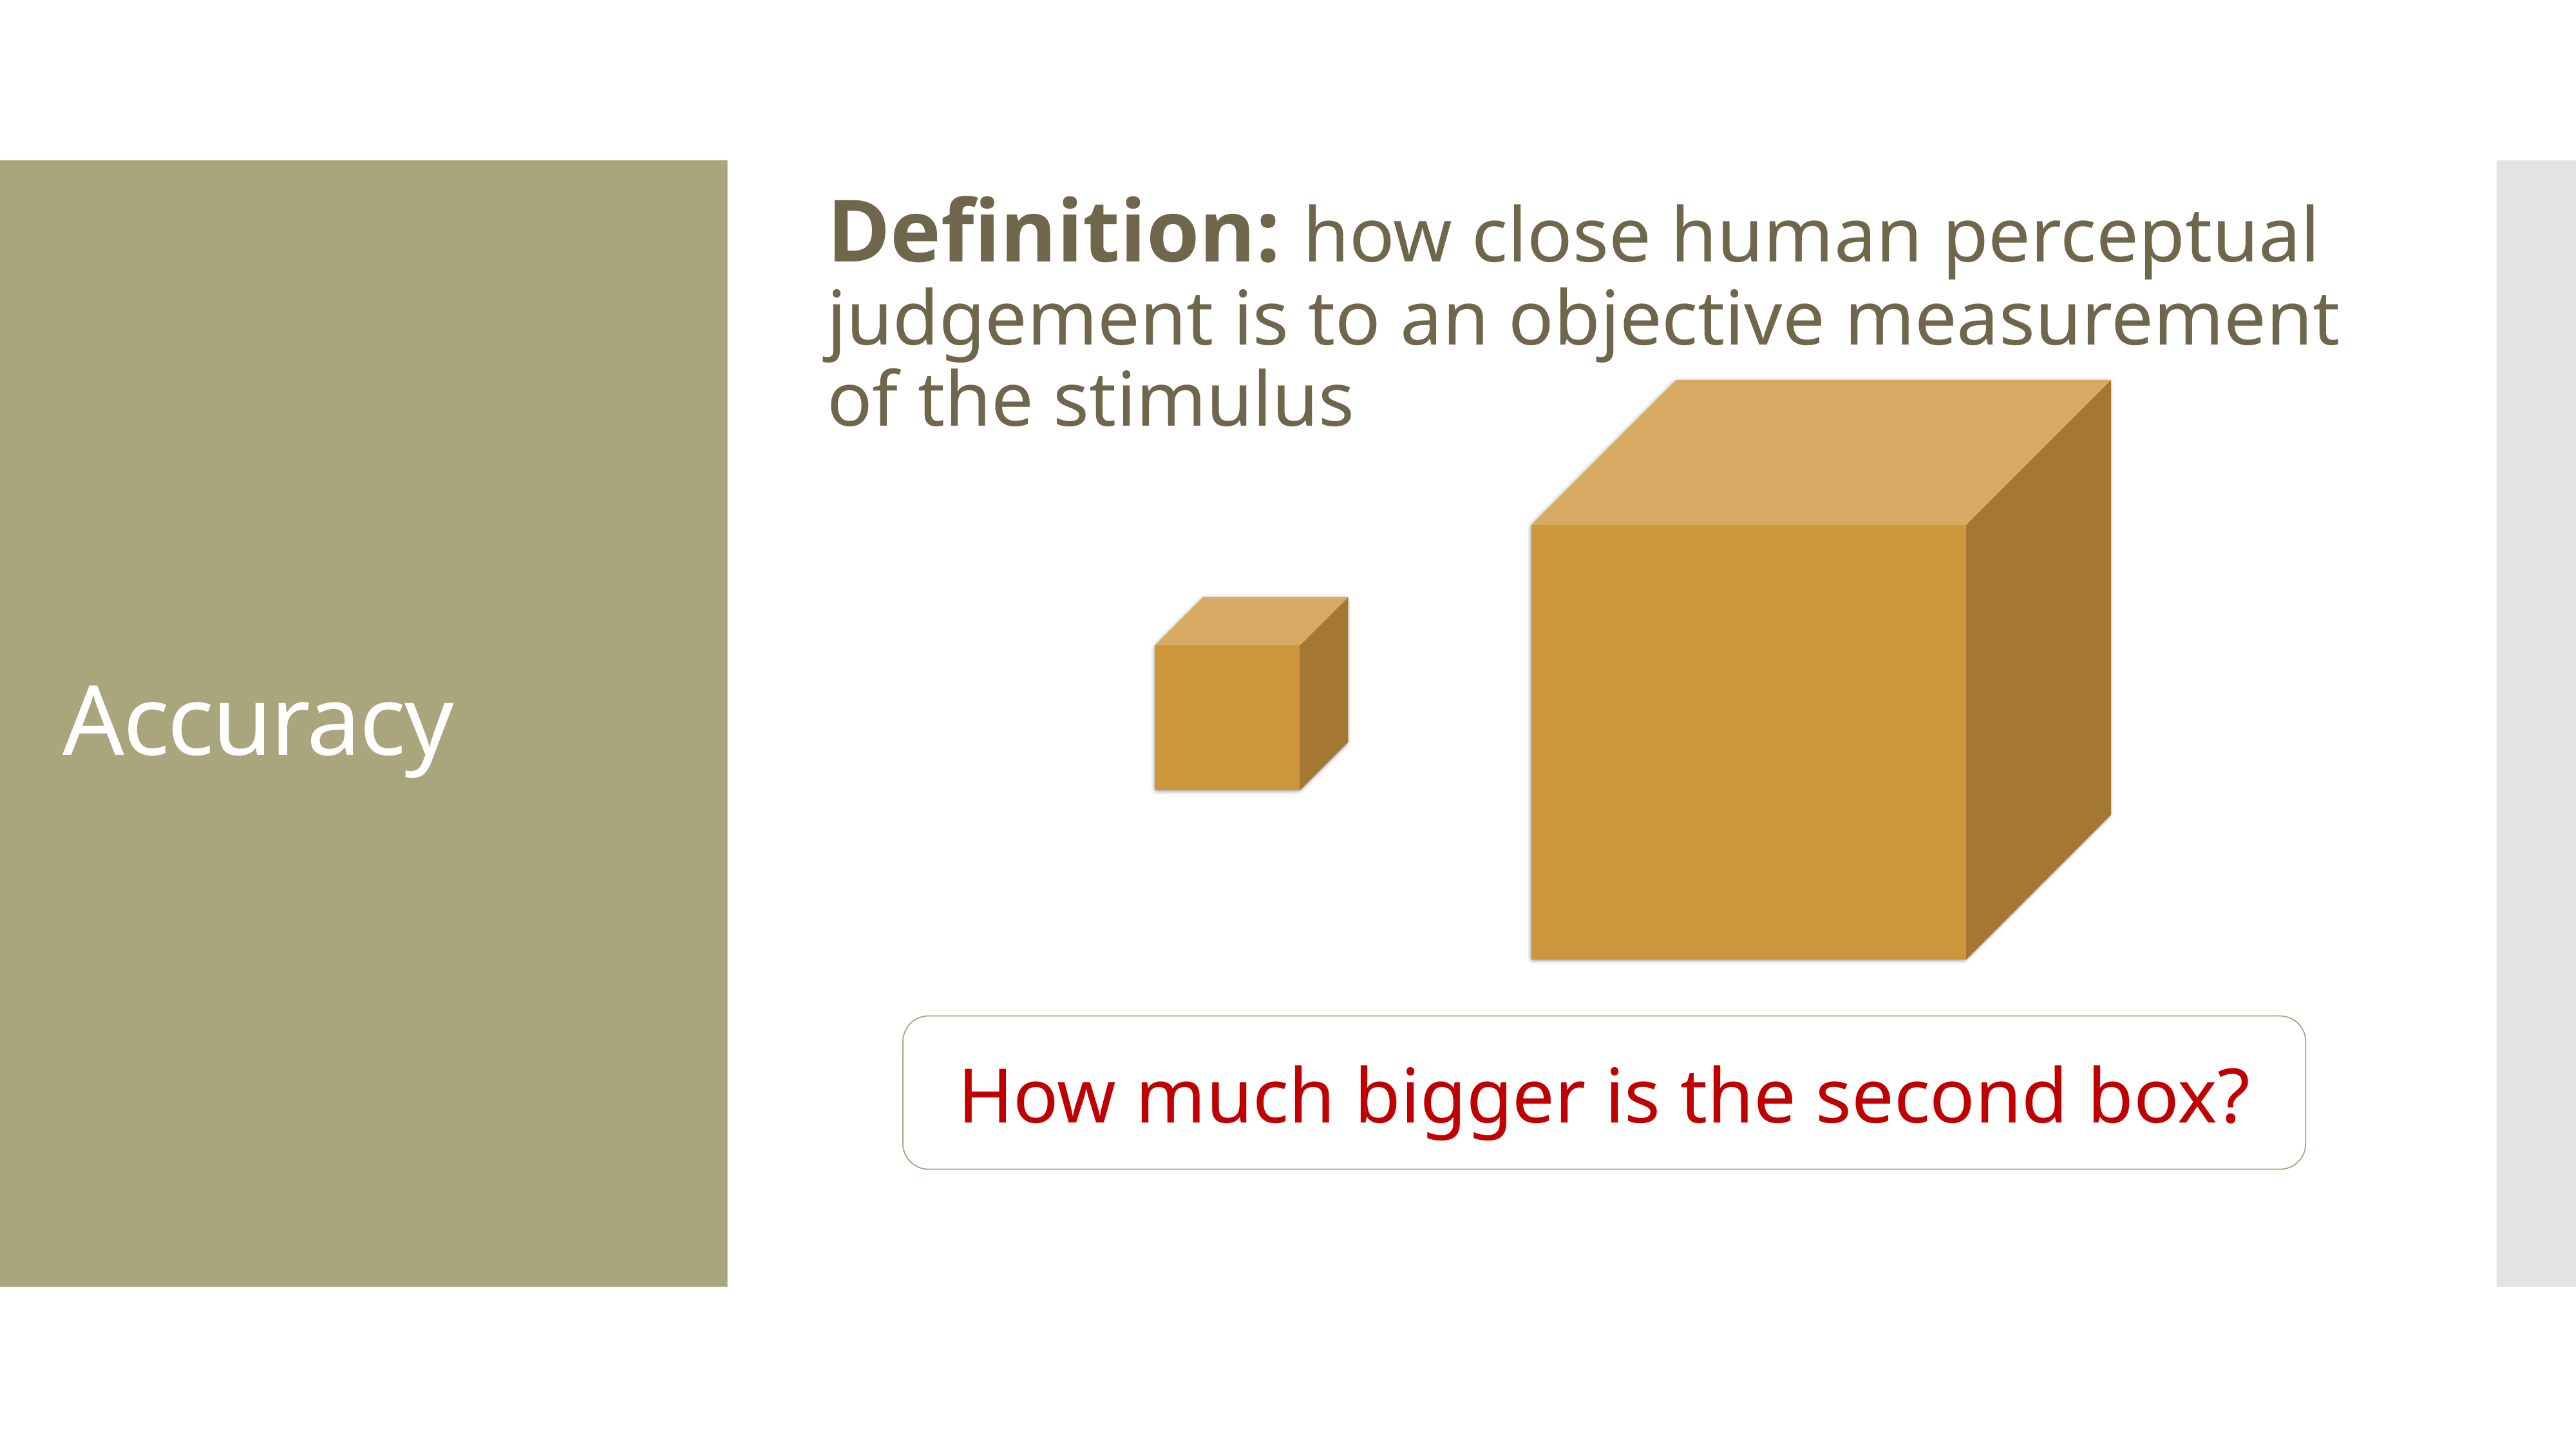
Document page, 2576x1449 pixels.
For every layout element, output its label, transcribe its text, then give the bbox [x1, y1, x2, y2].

text_box [1531, 380, 2112, 960]
title Accuracy [53, 237, 676, 1210]
text_box [1155, 597, 1349, 791]
text_box How much bigger is the second box? [902, 1015, 2307, 1170]
list Definition: how close human perceptual judgement is to an objective measurement of the stimulus [817, 182, 2363, 1265]
